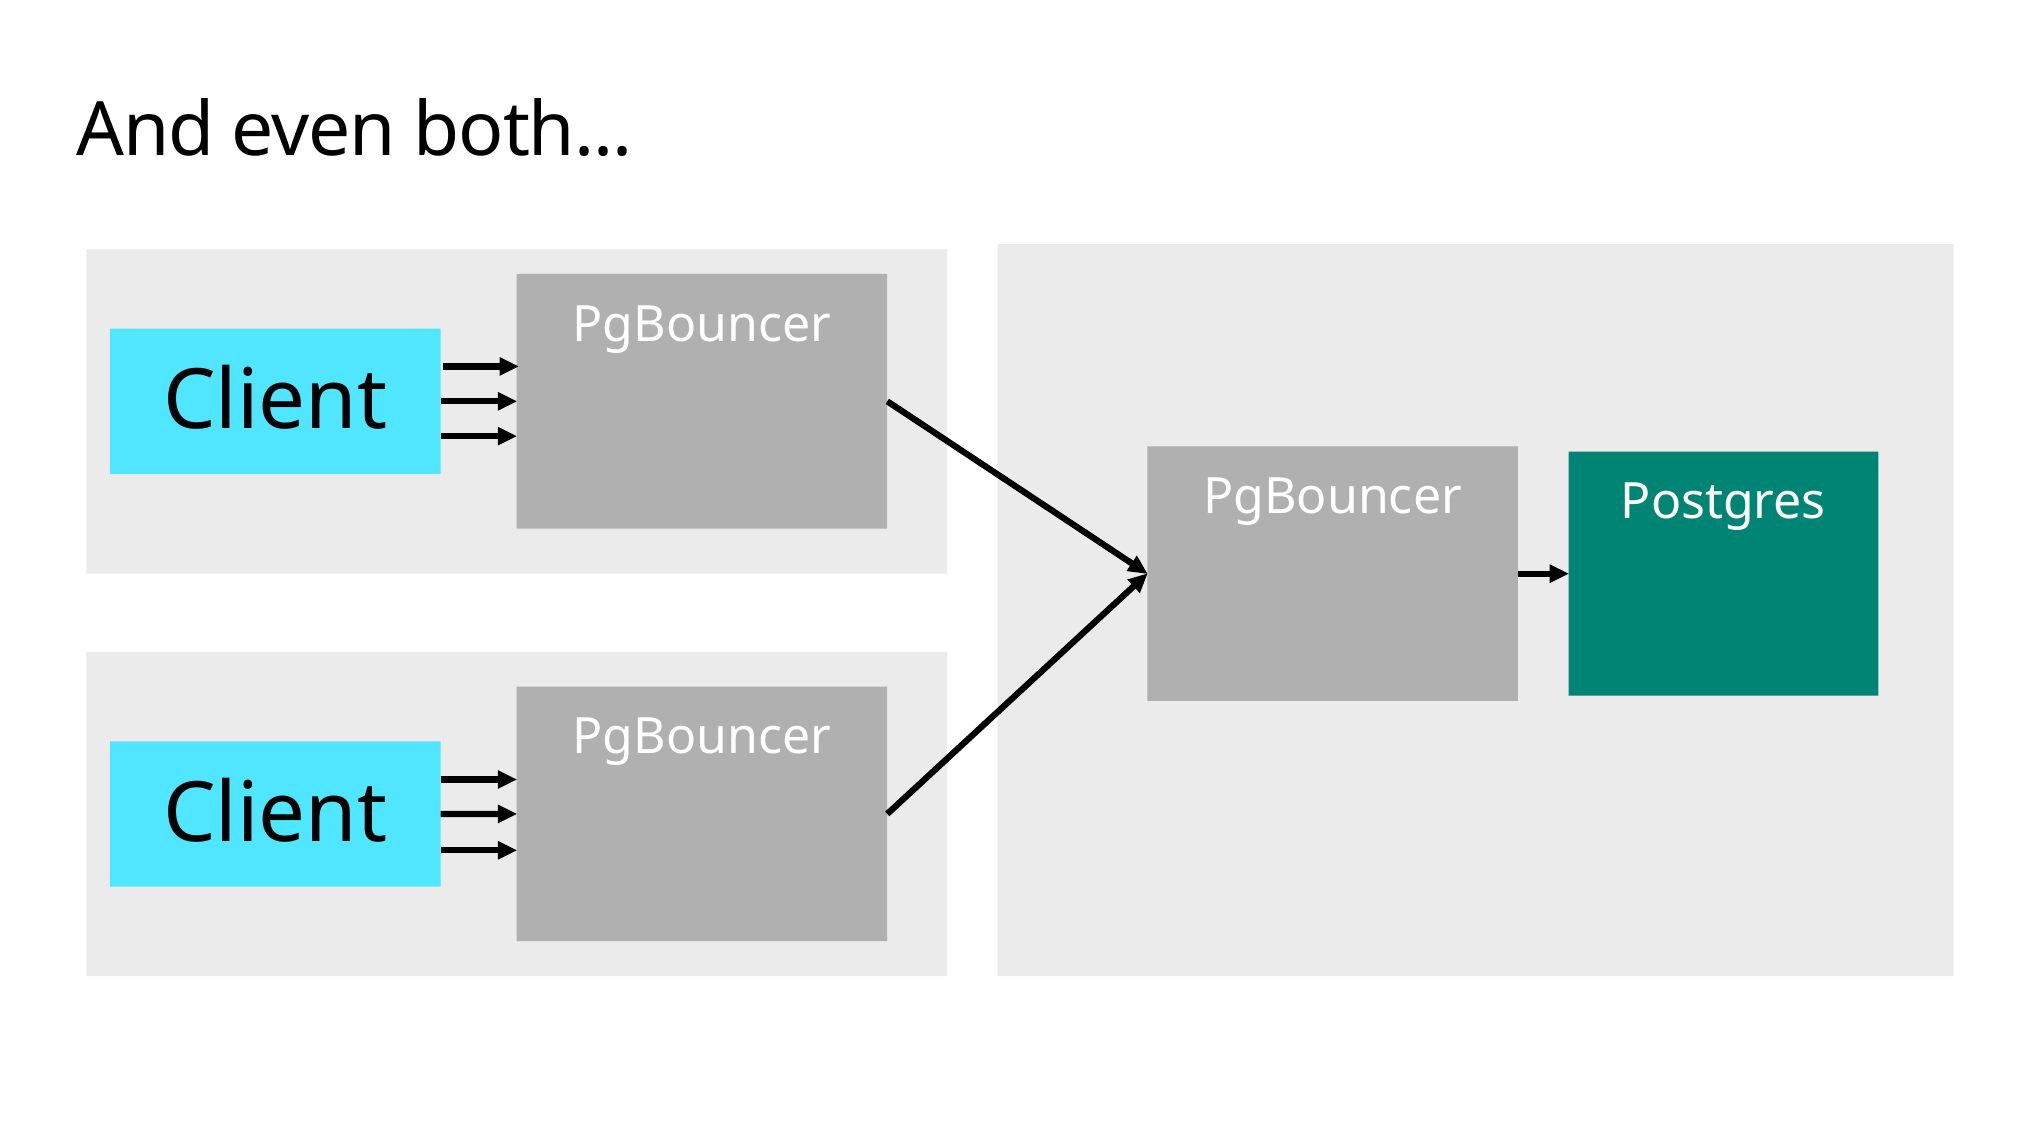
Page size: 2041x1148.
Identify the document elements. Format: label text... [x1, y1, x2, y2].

title And even both... [76, 103, 1969, 172]
text_box Postgres [1568, 451, 1879, 696]
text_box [887, 401, 1148, 573]
text_box PgBouncer [516, 686, 888, 942]
text_box [997, 243, 1954, 977]
text_box Client [109, 328, 441, 475]
text_box [86, 651, 948, 977]
text_box Client [109, 741, 441, 887]
text_box [86, 249, 948, 574]
text_box PgBouncer [516, 273, 888, 529]
text_box PgBouncer [1148, 446, 1519, 702]
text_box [887, 573, 1148, 815]
